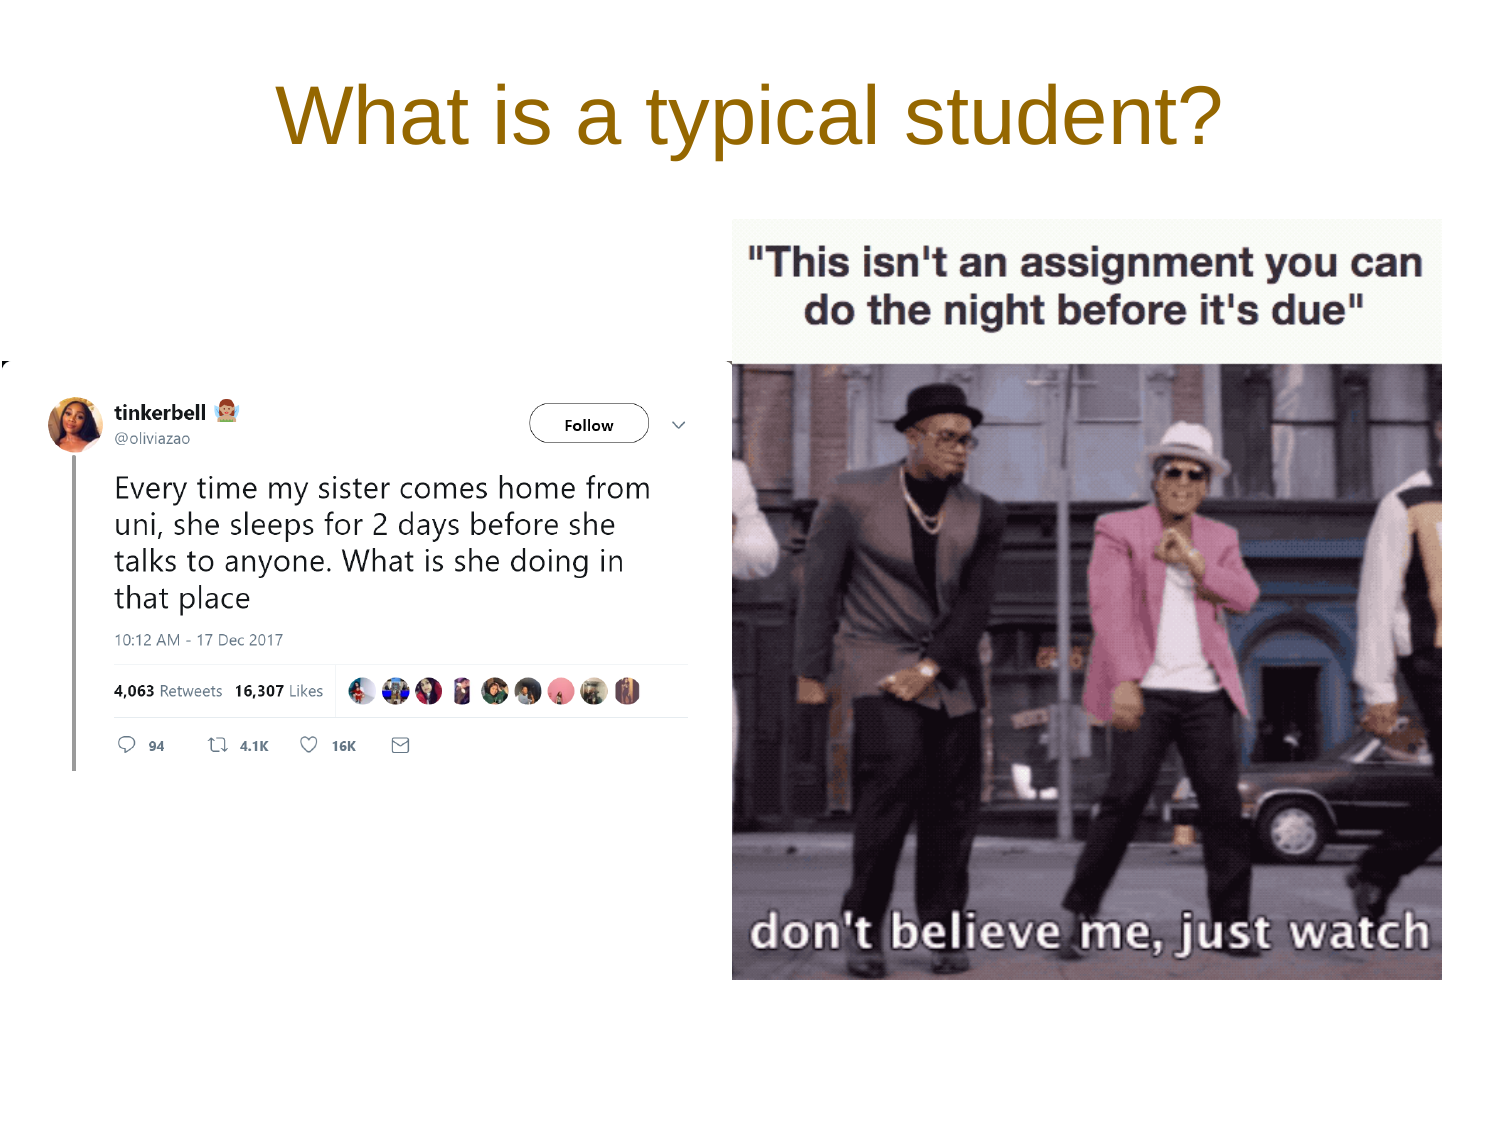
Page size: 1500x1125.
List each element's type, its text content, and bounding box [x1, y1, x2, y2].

title What is a typical student? [112, 62, 1388, 169]
picture [1, 219, 1442, 980]
